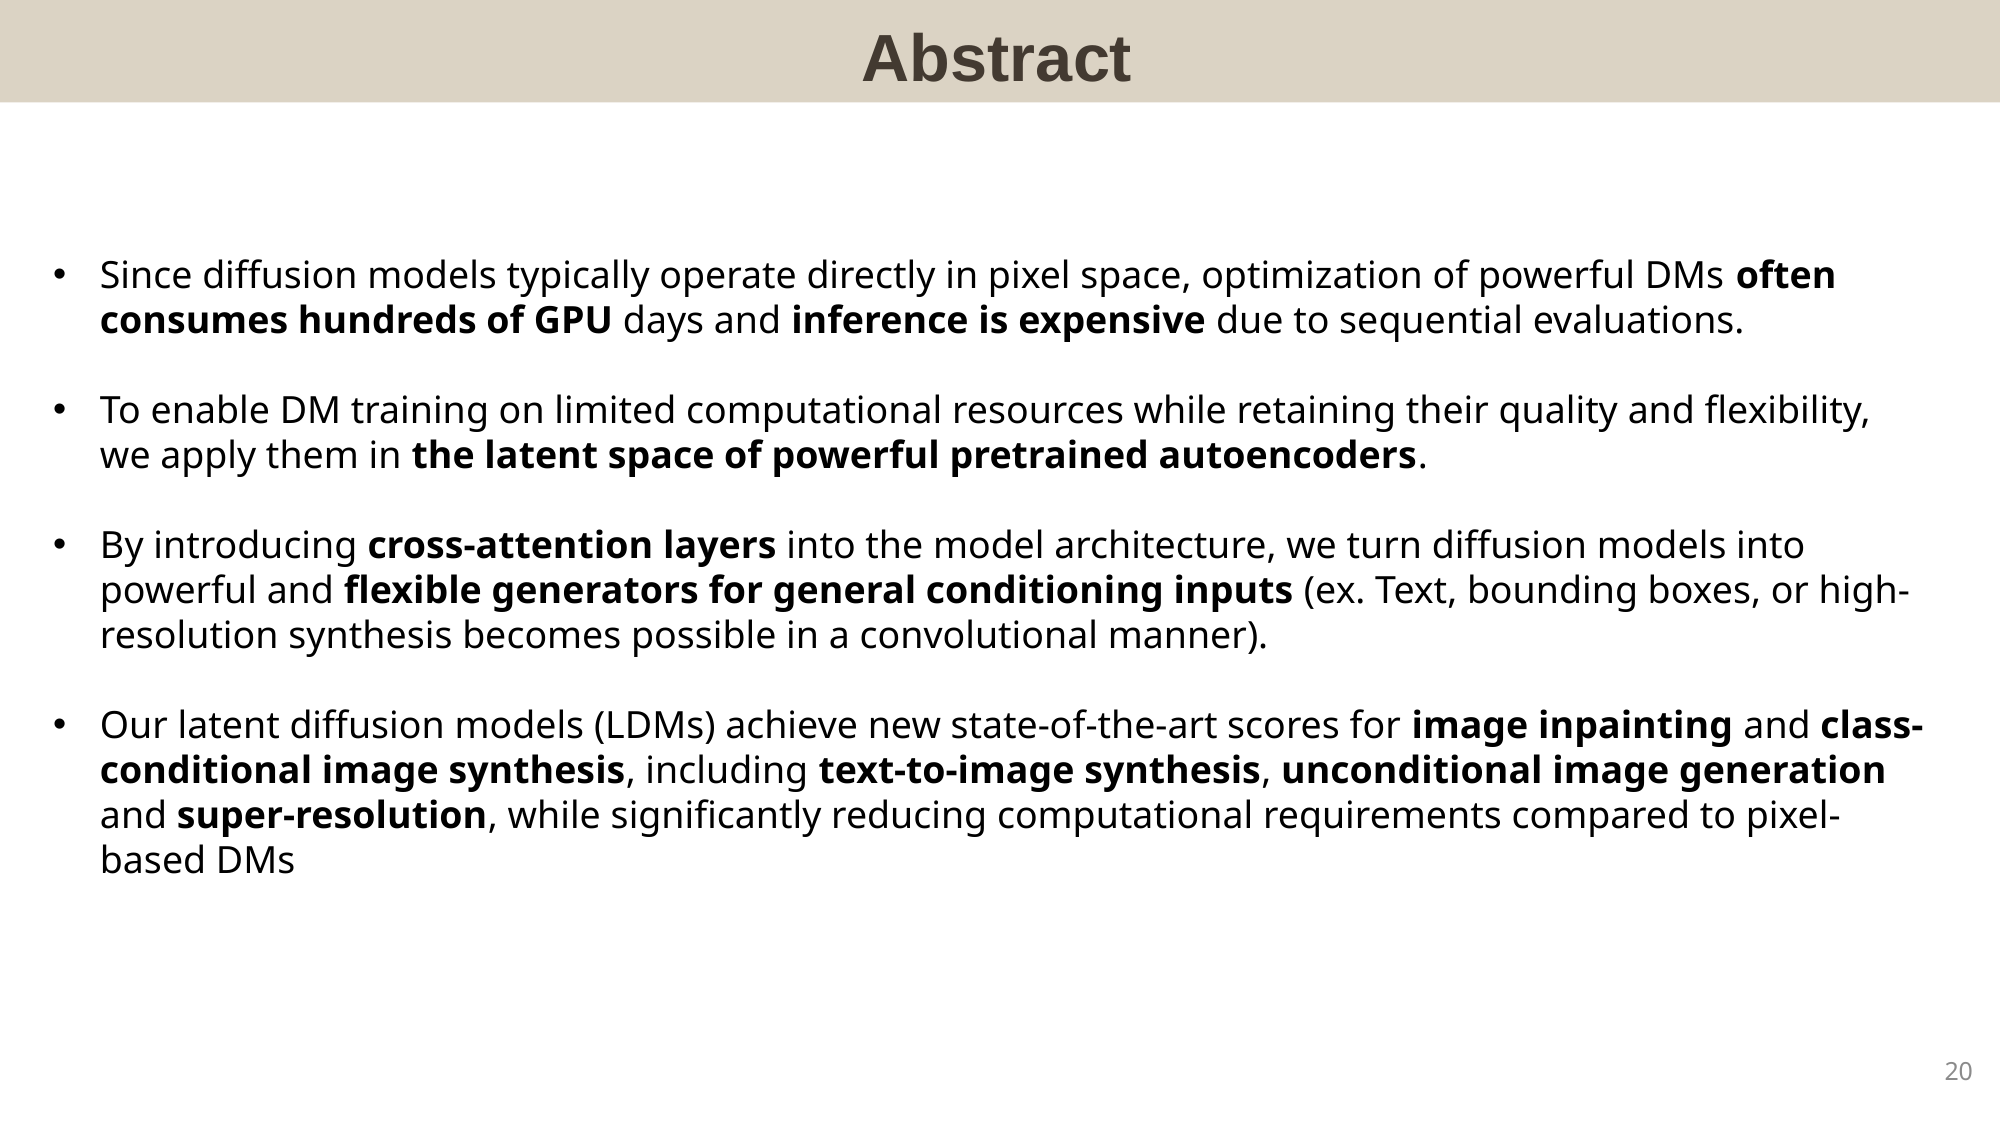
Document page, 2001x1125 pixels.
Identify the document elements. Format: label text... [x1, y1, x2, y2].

text_box Since diffusion models typically operate directly in pixel space, optimization of powerful DMs often consumes hundreds of GPU days and inference is expensive due to sequential evaluations. To enable DM training on limited computational resources while retaining their quality and flexibility, we apply them in the latent space of powerful pretrained autoencoders. By introducing cross-attention layers into the model architecture, we turn diffusion models into powerful and flexible generators for general conditioning inputs (ex. Text, bounding boxes, or high-resolution synthesis becomes possible in a convolutional manner). Our latent diffusion models (LDMs) achieve new state-of-the-art scores for image inpainting and class-conditional image synthesis, including text-to-image synthesis, unconditional image generation and super-resolution, while significantly reducing computational requirements compared to pixel-based DMs [38, 243, 1944, 889]
slide_number 20 [1538, 1042, 1989, 1103]
text_box Abstract [0, 0, 2000, 103]
